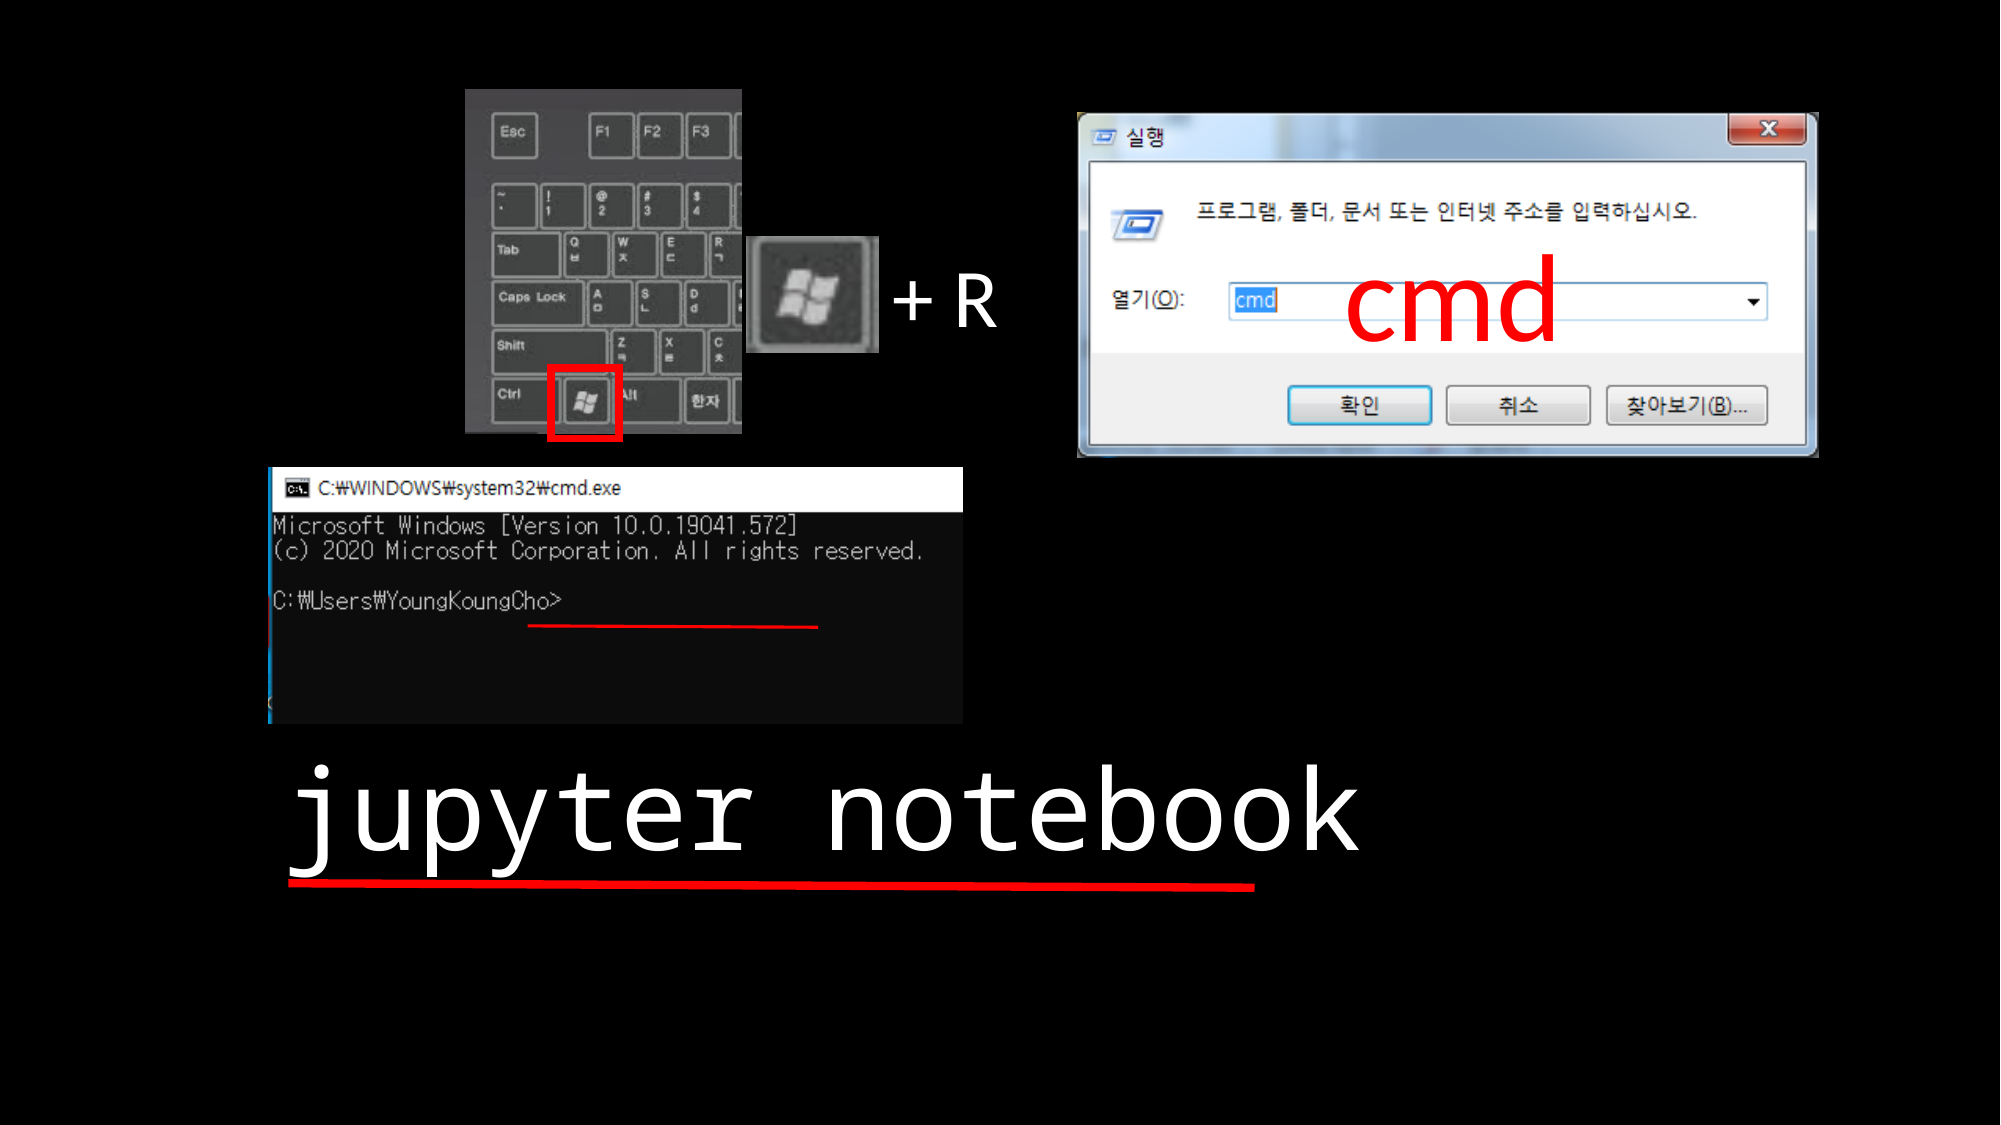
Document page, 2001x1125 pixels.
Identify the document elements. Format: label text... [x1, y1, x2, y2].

picture [746, 236, 879, 353]
text_box jupyter notebook [268, 775, 1888, 836]
text_box [550, 434, 620, 440]
picture [465, 89, 742, 434]
picture [268, 467, 963, 724]
text_box + R [879, 236, 1077, 352]
picture [1077, 112, 1819, 458]
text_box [288, 883, 1255, 888]
